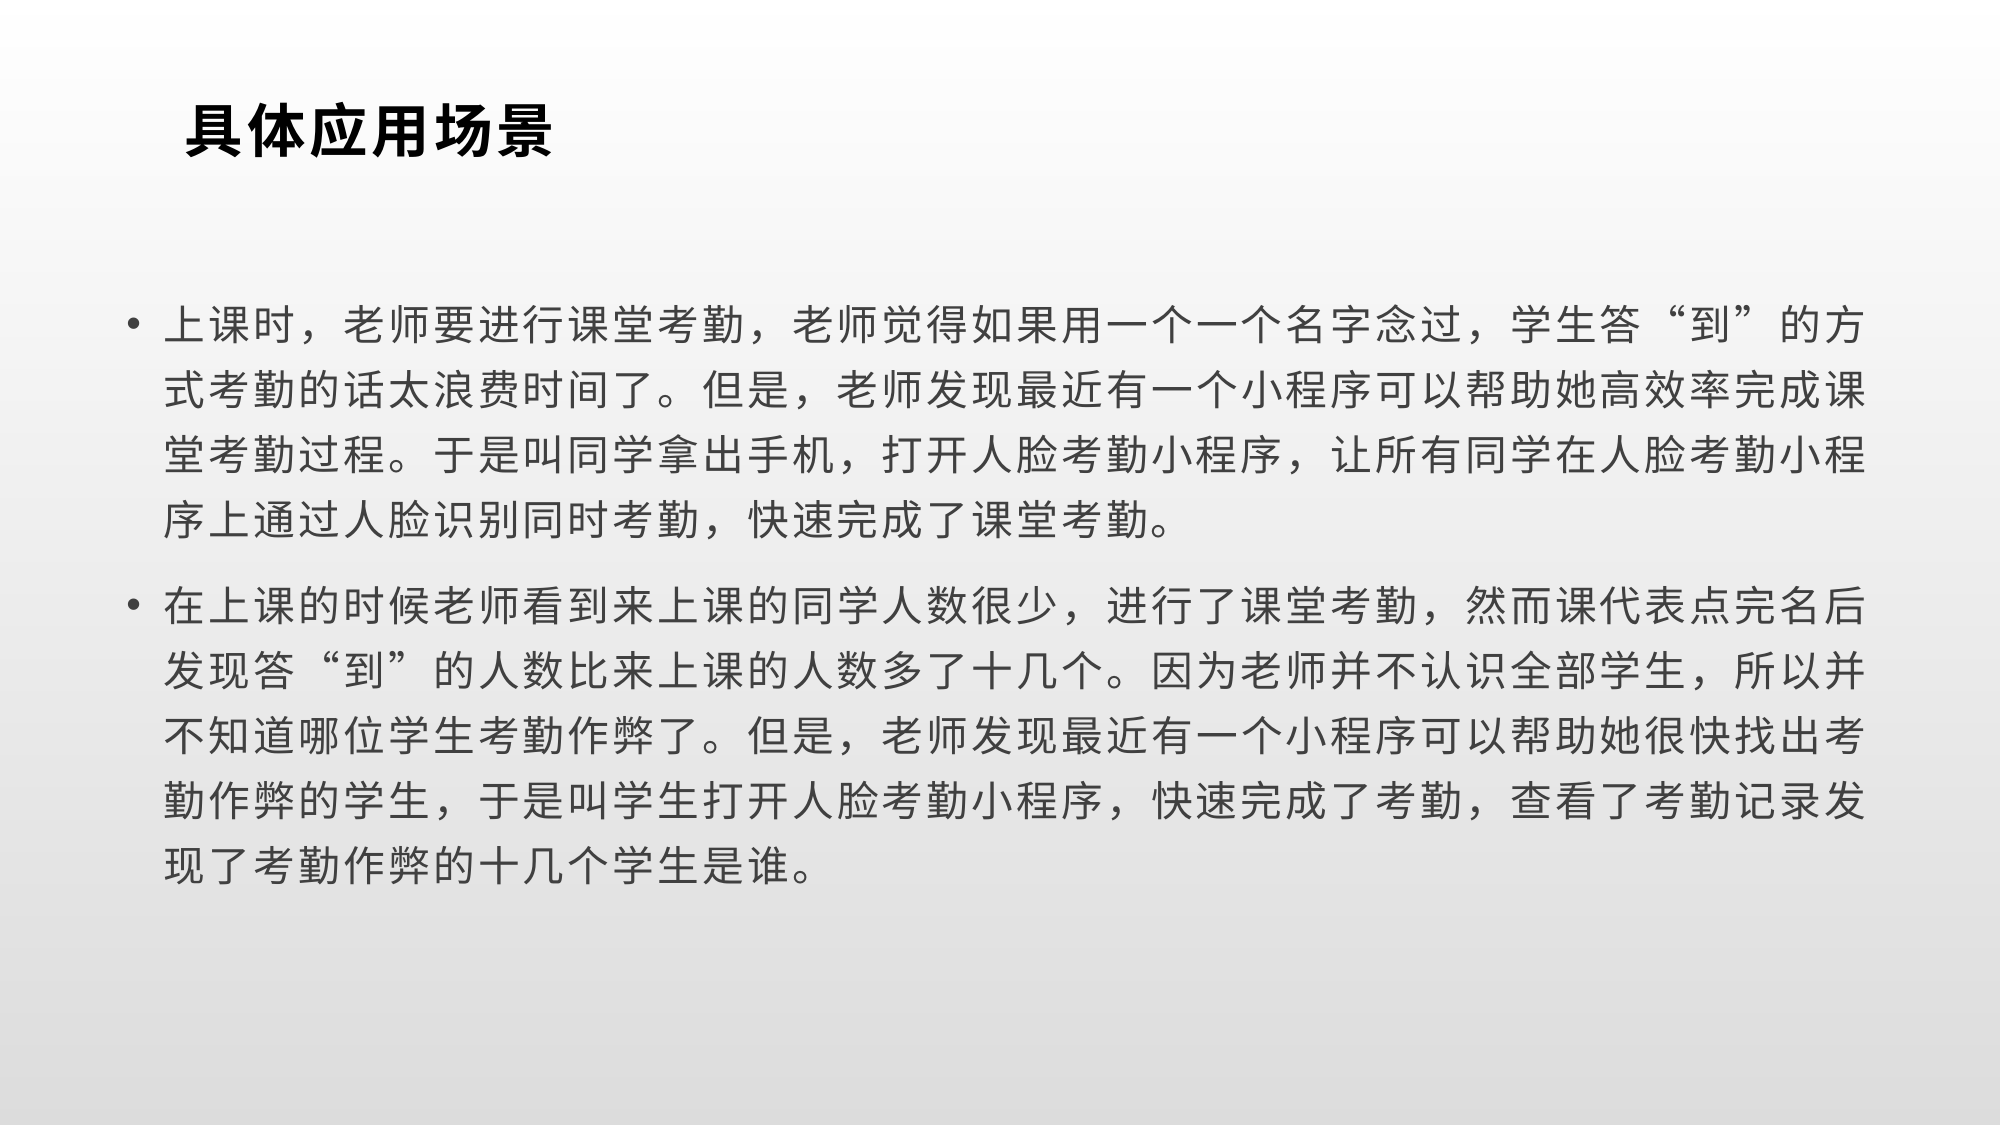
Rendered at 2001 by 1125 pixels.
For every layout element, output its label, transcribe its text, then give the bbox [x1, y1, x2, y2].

title 具体应用场景 [168, 75, 1949, 183]
list 上课时，老师要进行课堂考勤，老师觉得如果用一个一个名字念过，学生答“到”的方式考勤的话太浪费时间了。但是，老师发现最近有一个小程序可以帮助她高效率完成课堂考勤过程。于是叫同学拿出手机，打开人脸考勤小程序，让所有同学在人脸考勤小程序上通过人脸识别同时考勤，快速完成了课堂考勤。 在上课的时候老师看到来上课的同学人数很少，进行了课堂考勤，然而课代表点完名后发现答“到”的人数比来上课的人数多了十几个。因为老师并不认识全部学生，所以并不知道哪位学生考勤作弊了。但是，老师发现最近有一个小程序可以帮助她很快找出考勤作弊的学生，于是叫学生打开人脸考勤小程序，快速完成了考勤，查看了考勤记录发现了考勤作弊的十几个学生是谁。 [109, 212, 1891, 1040]
